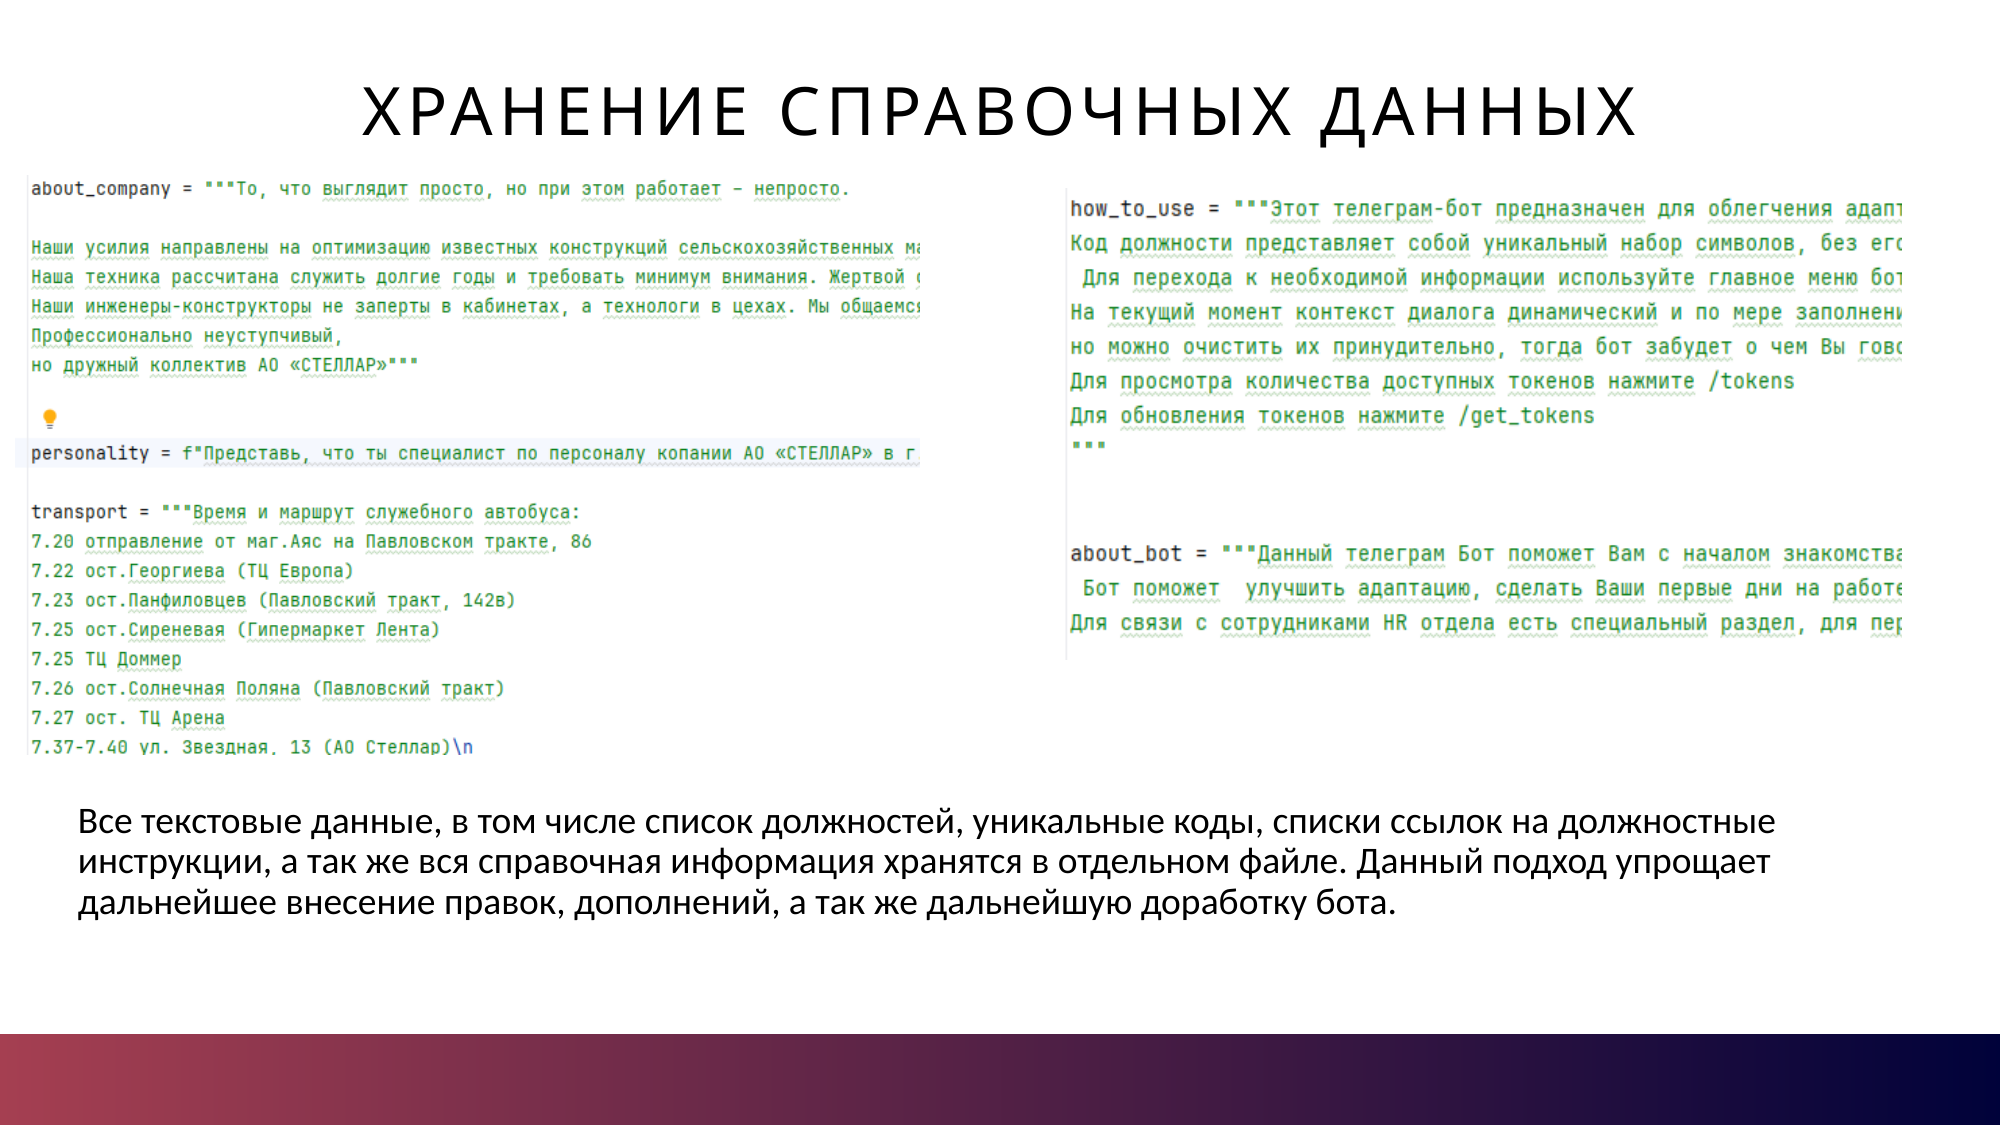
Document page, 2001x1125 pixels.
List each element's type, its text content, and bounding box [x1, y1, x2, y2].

list Все текстовые данные, в том числе список должностей, уникальные коды, списки ссылок на должностные инструкции, а так же вся справочная информация хранятся в отдельном файле. Данный подход упрощает дальнейшее внесение правок, дополнений, а так же дальнейшую доработку бота. [63, 793, 1928, 1011]
title Хранение справочных данных [137, 5, 1863, 223]
picture [14, 175, 920, 756]
text_box [0, 1033, 2000, 1125]
picture [1057, 188, 1903, 660]
